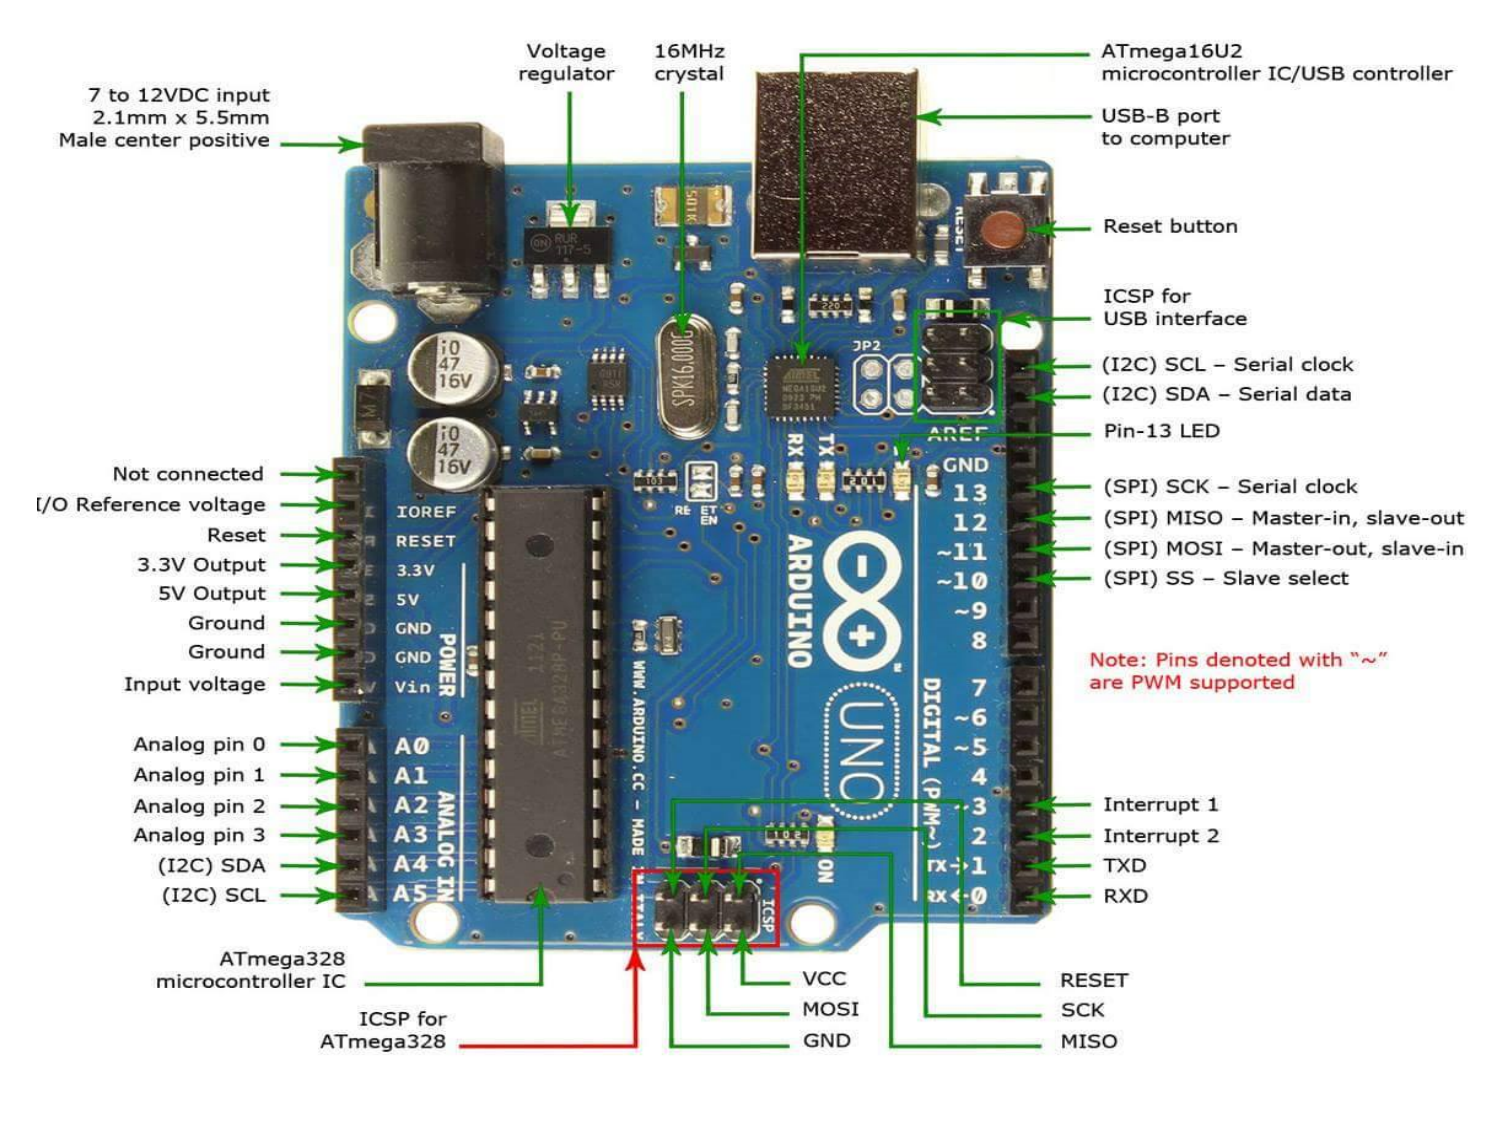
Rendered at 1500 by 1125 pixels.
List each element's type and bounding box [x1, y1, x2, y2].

picture [37, 24, 1476, 1076]
